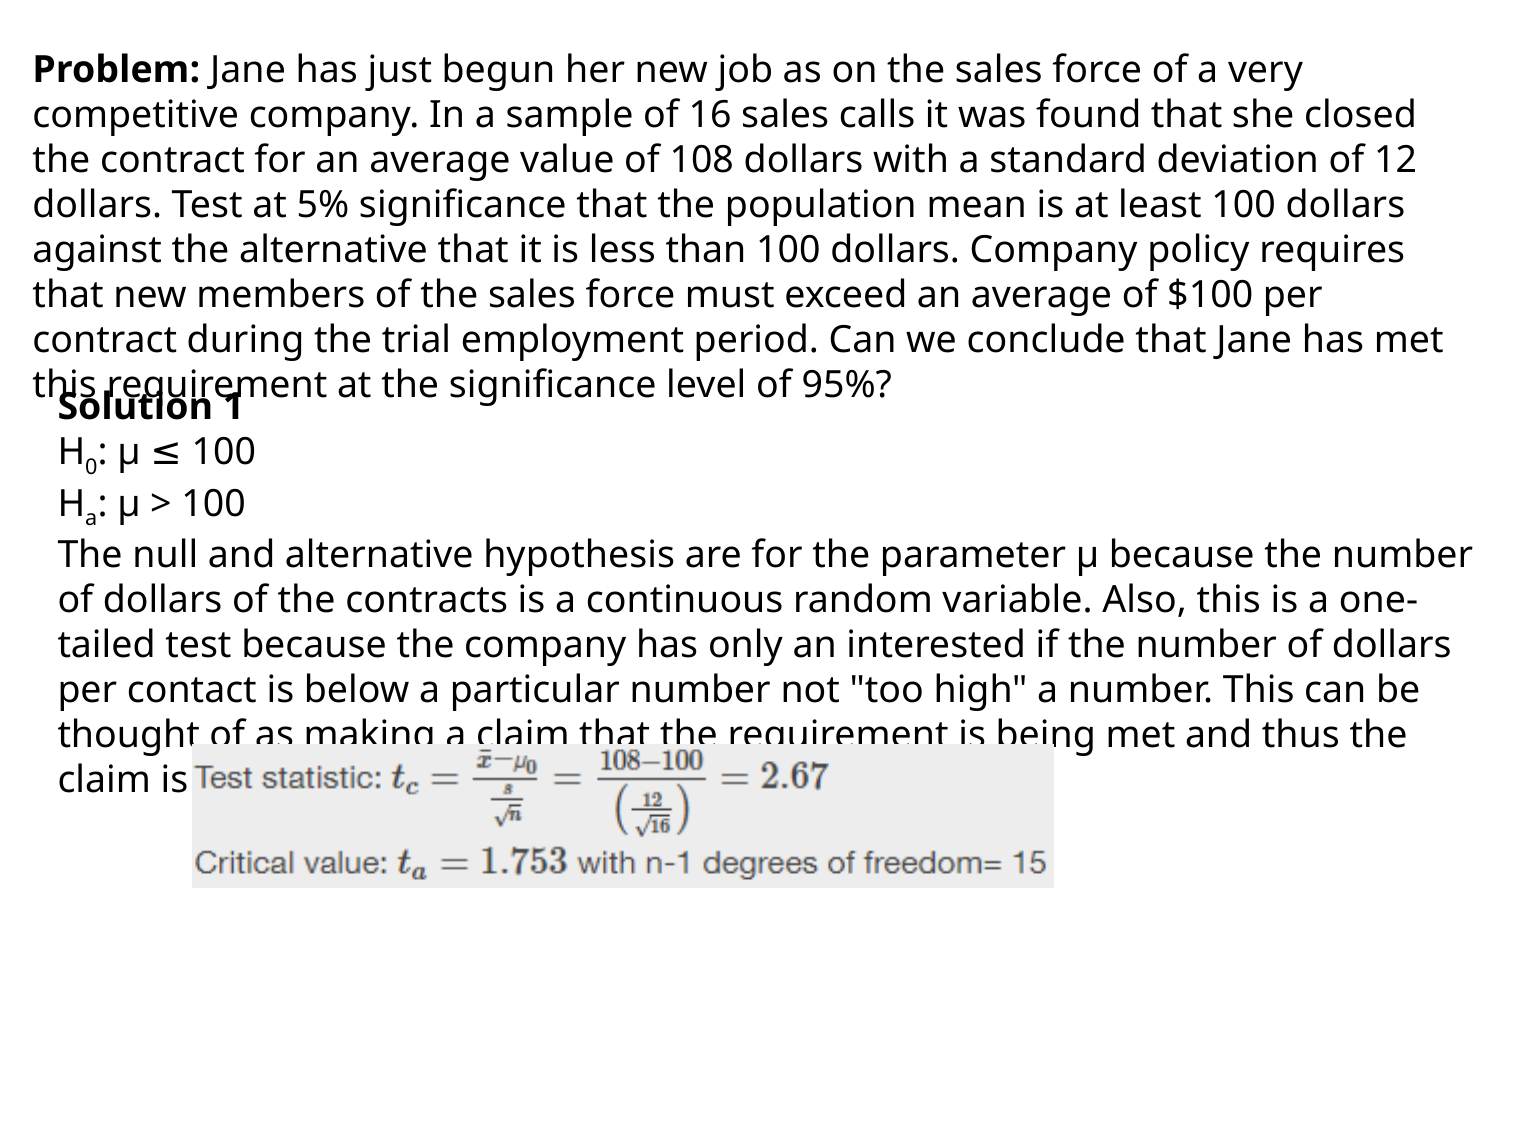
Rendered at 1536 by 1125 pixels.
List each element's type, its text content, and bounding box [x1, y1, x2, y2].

text_box Problem: Jane has just begun her new job as on the sales force of a very competitive company. In a sample of 16 sales calls it was found that she closed the contract for an average value of 108 dollars with a standard deviation of 12 dollars. Test at 5% significance that the population mean is at least 100 dollars against the alternative that it is less than 100 dollars. Company policy requires that new members of the sales force must exceed an average of $100 per contract during the trial employment period. Can we conclude that Jane has met this requirement at the significance level of 95%? [17, 37, 1493, 413]
picture [192, 744, 1054, 888]
text_box Solution 1 H0: µ ≤ 100 Ha: µ > 100 The null and alternative hypothesis are for the parameter µ because the number of dollars of the contracts is a continuous random variable. Also, this is a one-tailed test because the company has only an interested if the number of dollars per contact is below a particular number not "too high" a number. This can be thought of as making a claim that the requirement is being met and thus the claim is in the alternative hypothesis. [42, 375, 1493, 807]
